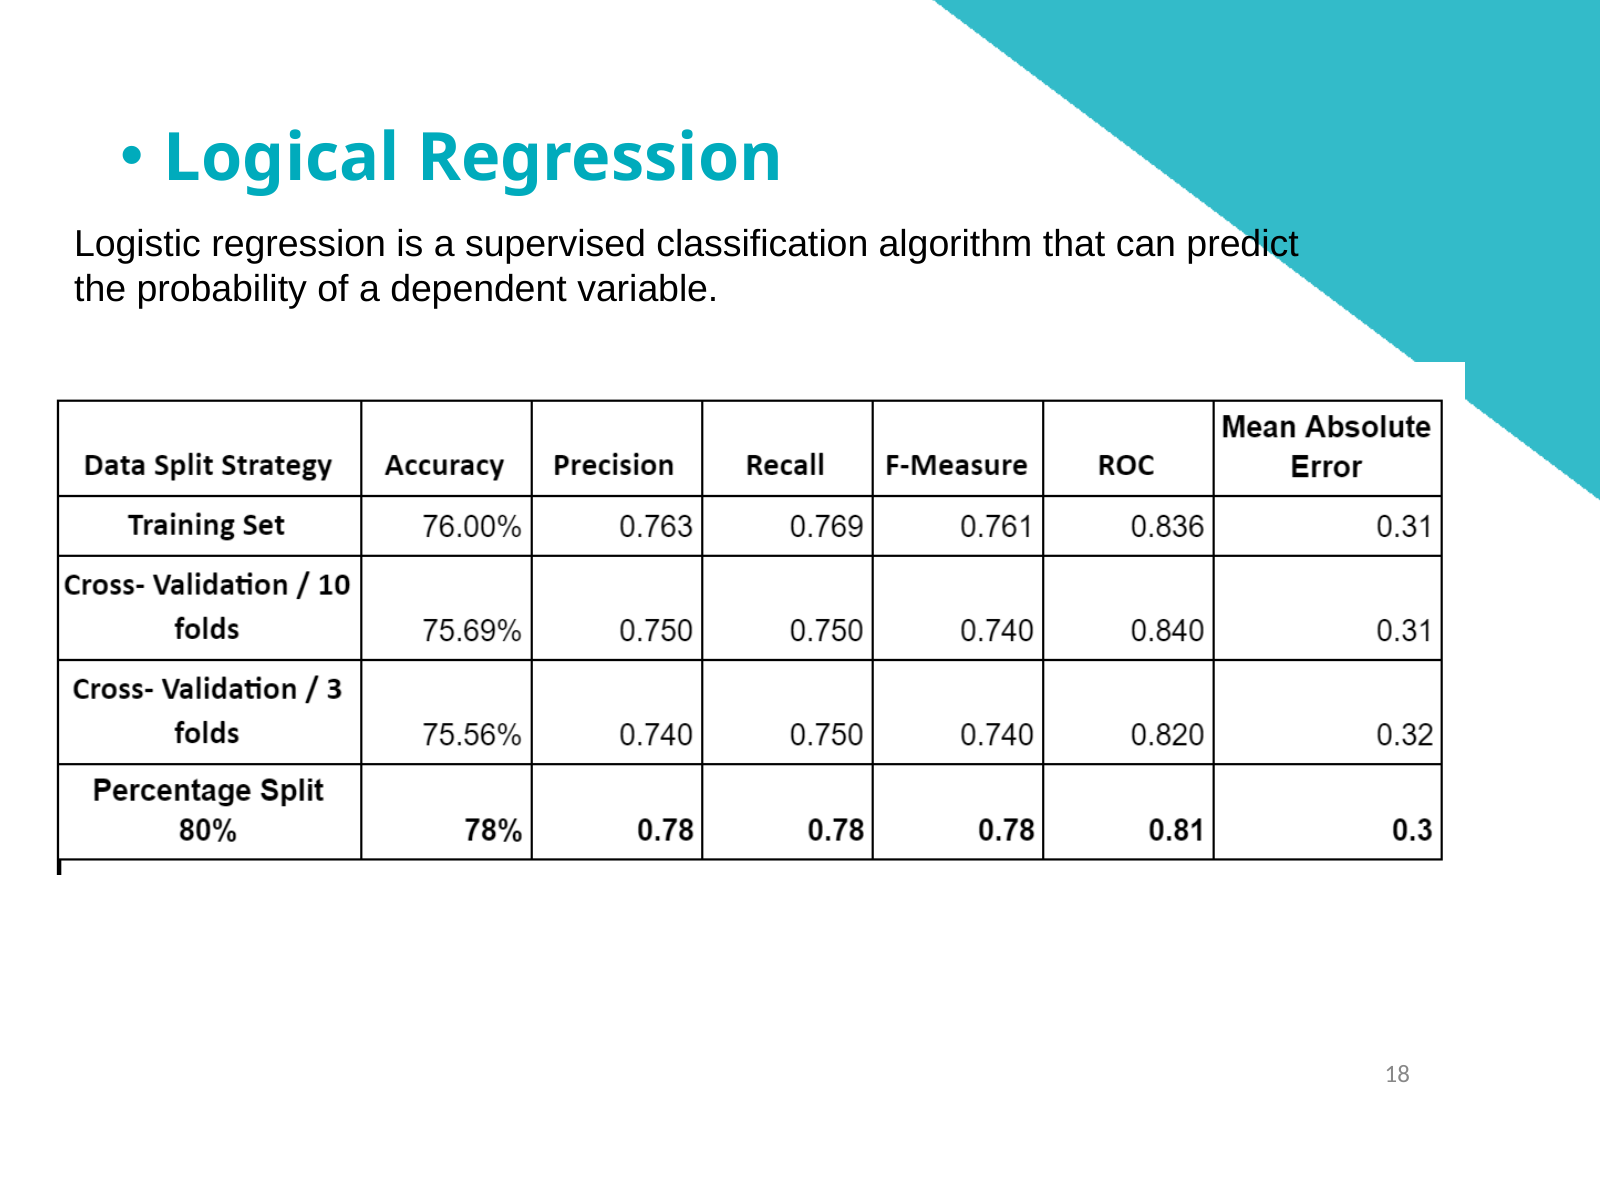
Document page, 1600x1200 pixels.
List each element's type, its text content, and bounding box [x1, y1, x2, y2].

picture [37, 0, 1600, 875]
slide_number 18 [1074, 1042, 1425, 1103]
text_box Logical Regression [77, 106, 928, 194]
text_box Logistic regression is a supervised classification algorithm that can predict the probability of a dependent variable. [59, 204, 928, 348]
